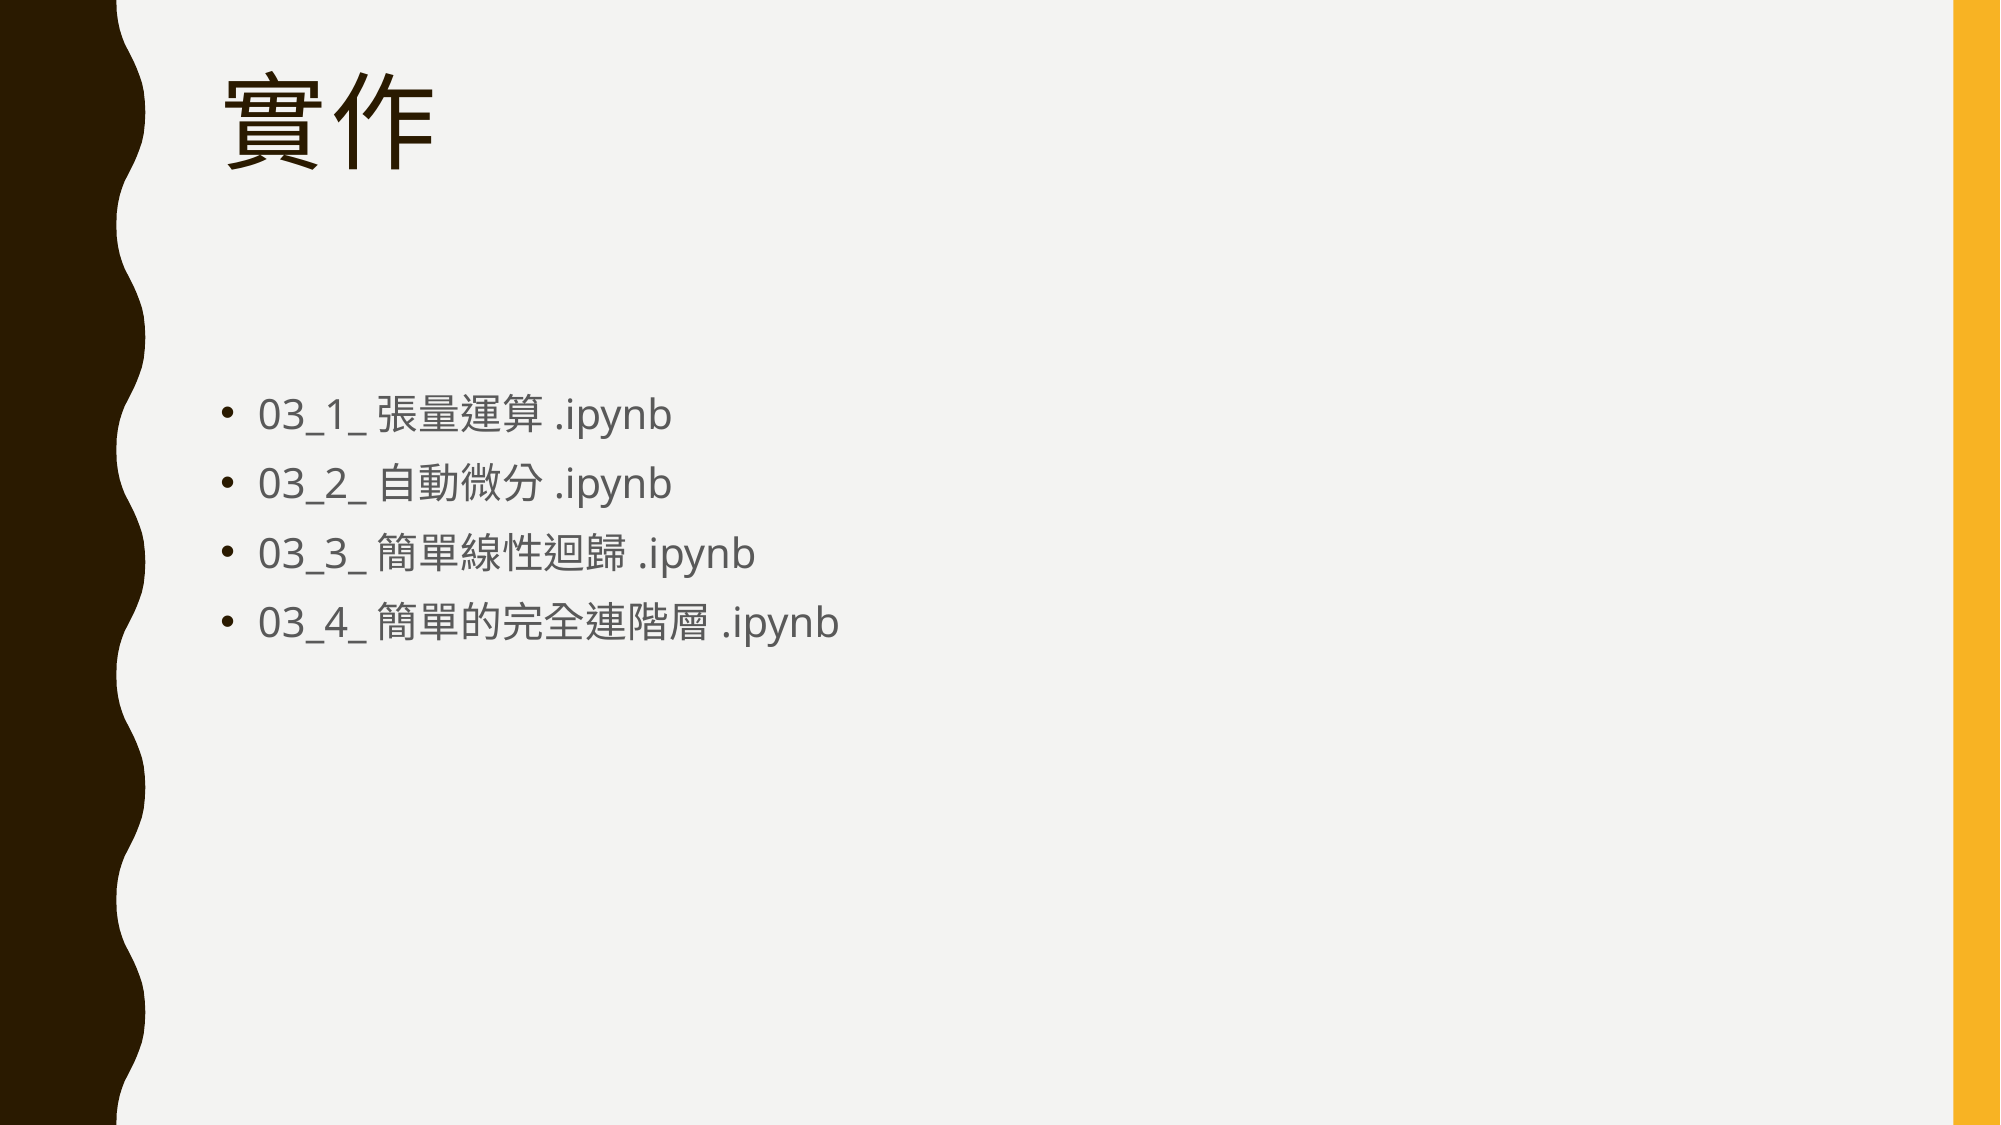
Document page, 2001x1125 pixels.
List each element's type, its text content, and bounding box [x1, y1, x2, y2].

title 實作 [205, 62, 1875, 308]
list 03_1_張量運算.ipynb 03_2_自動微分.ipynb 03_3_簡單線性迴歸.ipynb 03_4_簡單的完全連階層.ipynb [205, 375, 1875, 965]
